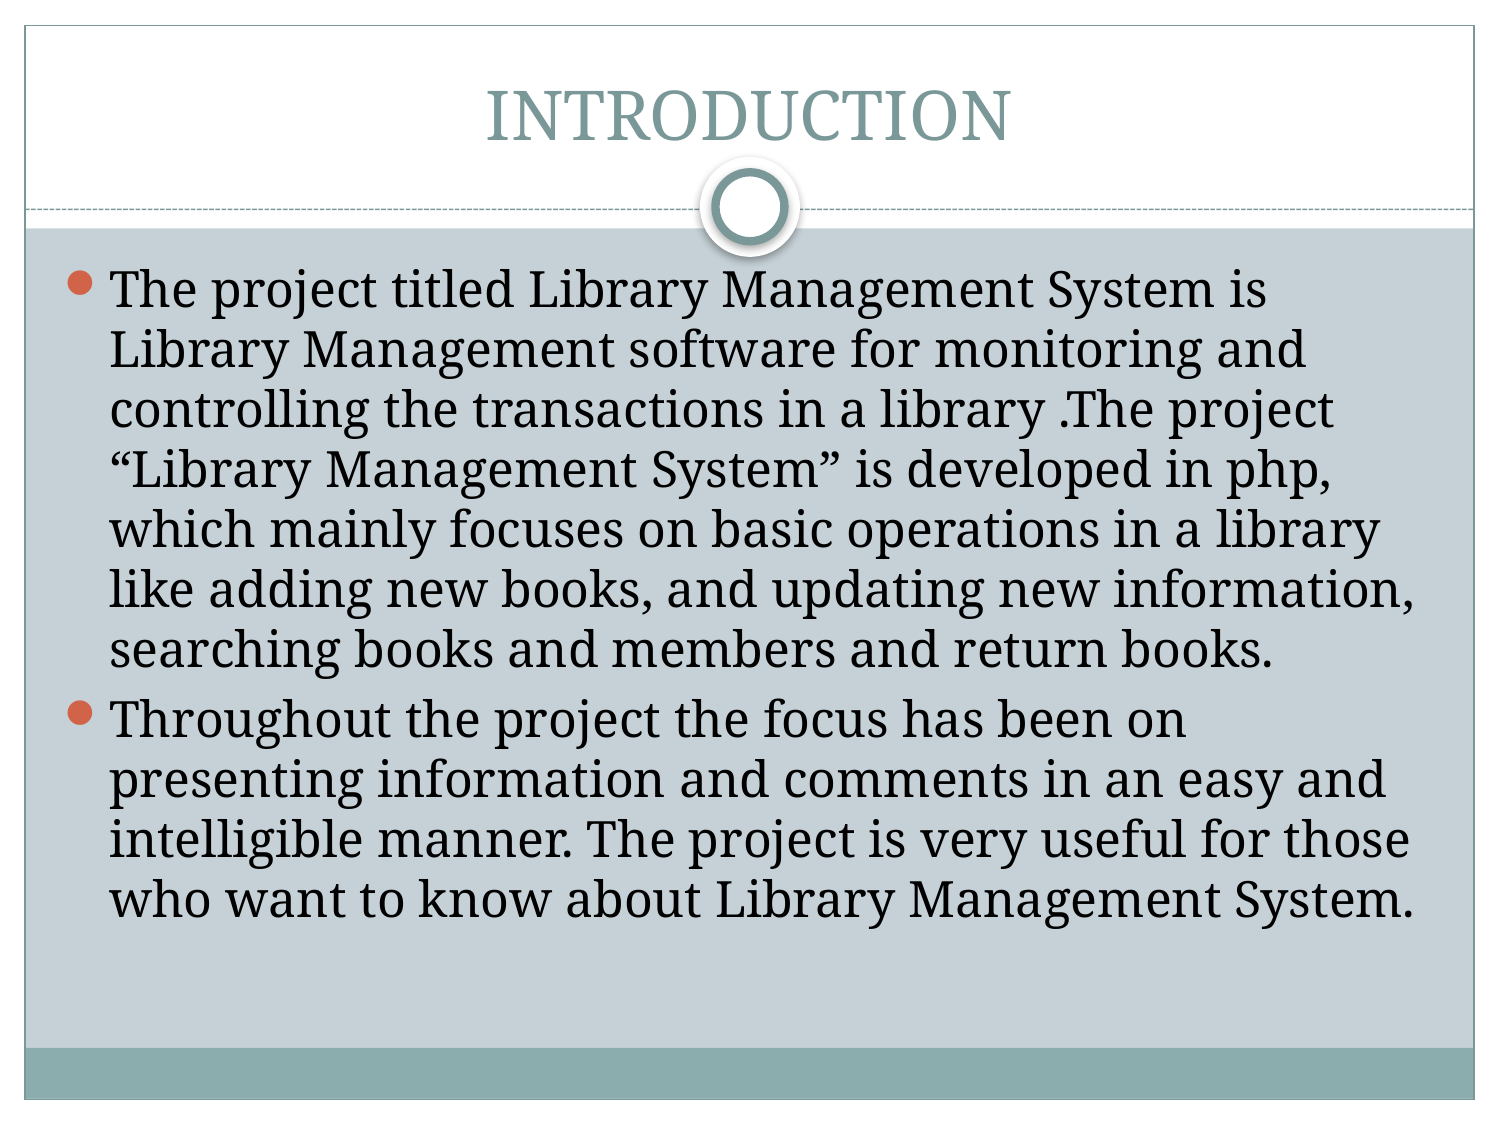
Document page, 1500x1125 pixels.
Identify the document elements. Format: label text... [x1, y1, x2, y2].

title INTRODUCTION [49, 37, 1450, 162]
list The project titled Library Management System is Library Management software for monitoring and controlling the transactions in a library .The project “Library Management System” is developed in php, which mainly focuses on basic operations in a library like adding new books, and updating new information, searching books and members and return books. Throughout the project the focus has been on presenting information and comments in an easy and intelligible manner. The project is very useful for those who want to know about Library Management System. [49, 250, 1445, 1001]
